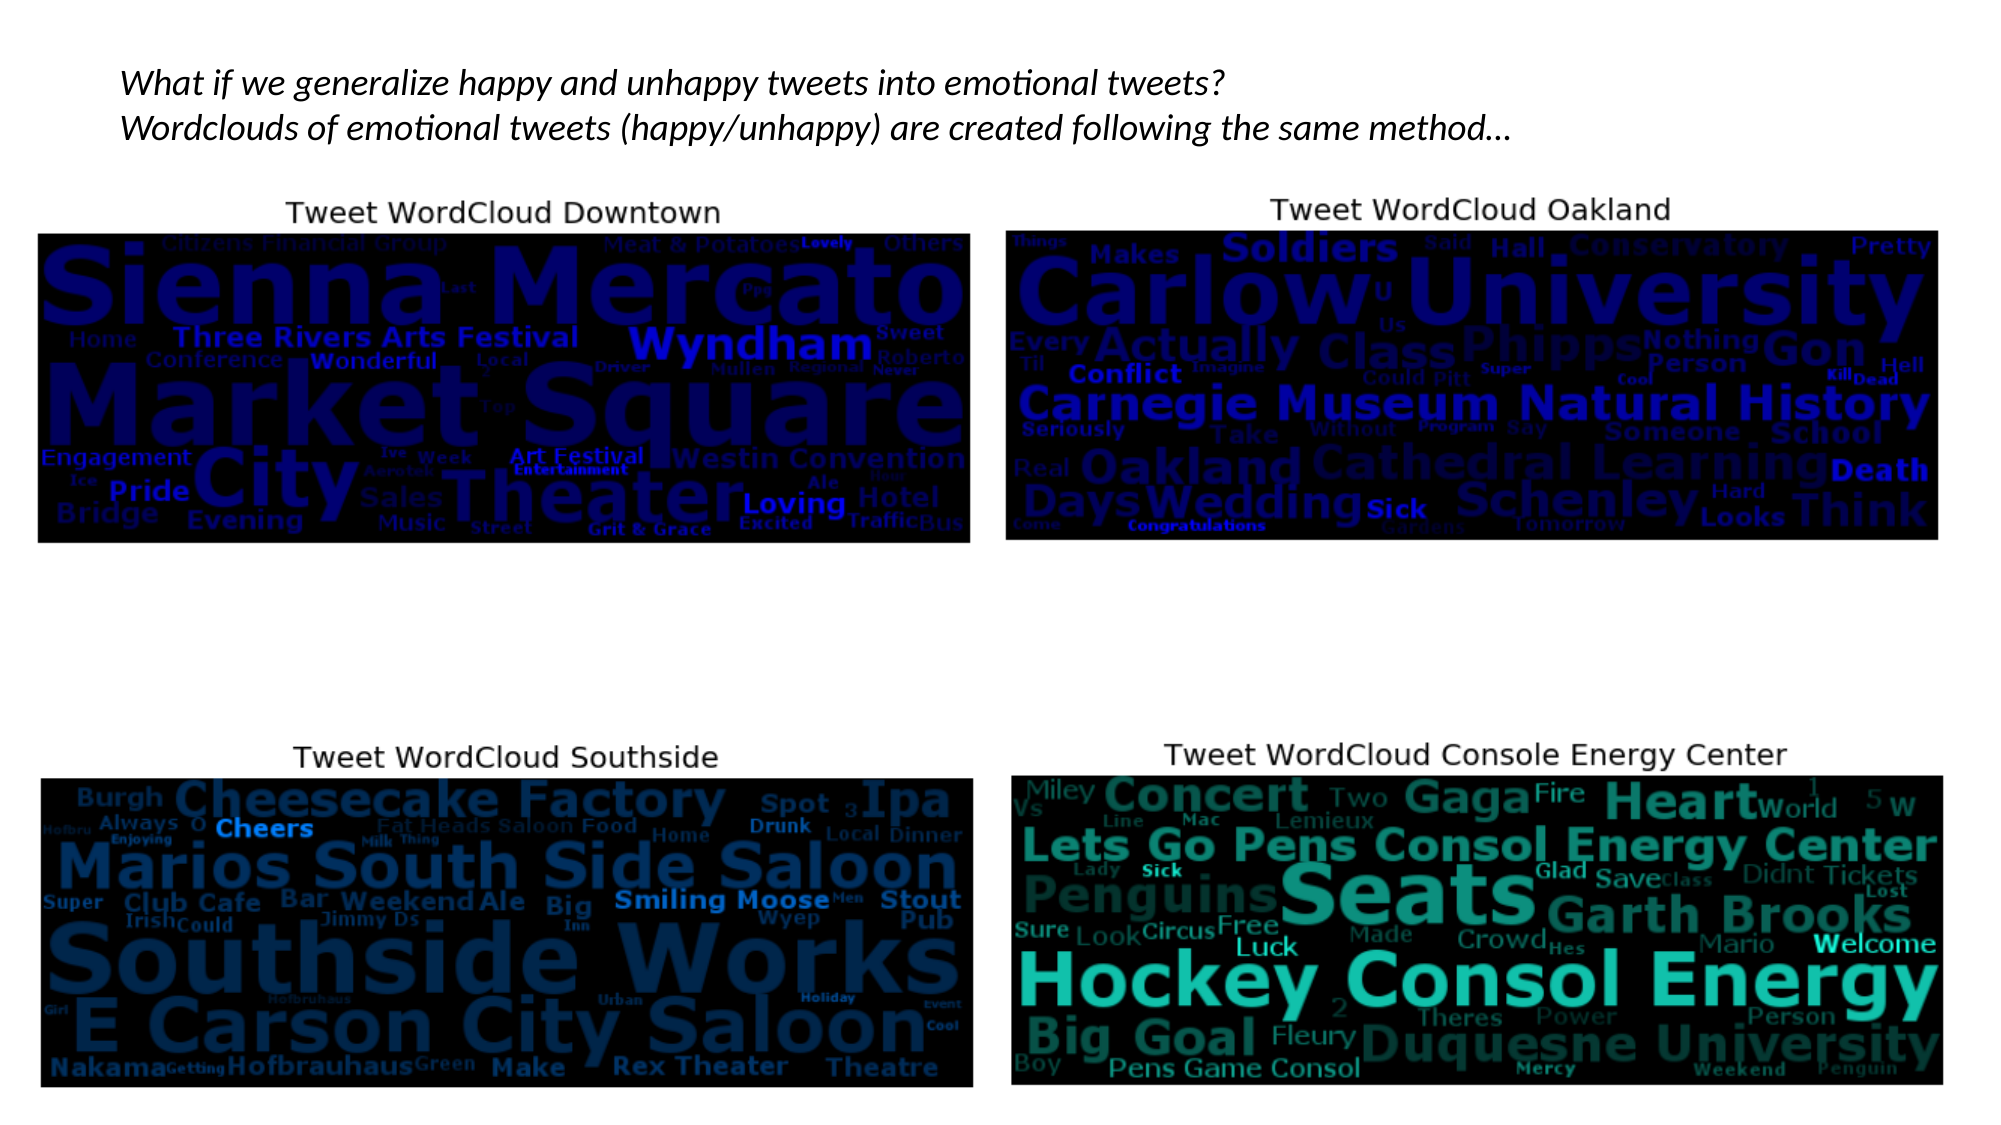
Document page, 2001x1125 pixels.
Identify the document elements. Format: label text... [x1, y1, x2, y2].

text_box What if we generalize happy and unhappy tweets into emotional tweets? Wordclouds of emotional tweets (happy/unhappy) are created following the same method… [104, 50, 1841, 156]
picture [13, 147, 1961, 569]
picture [3, 705, 1959, 1125]
